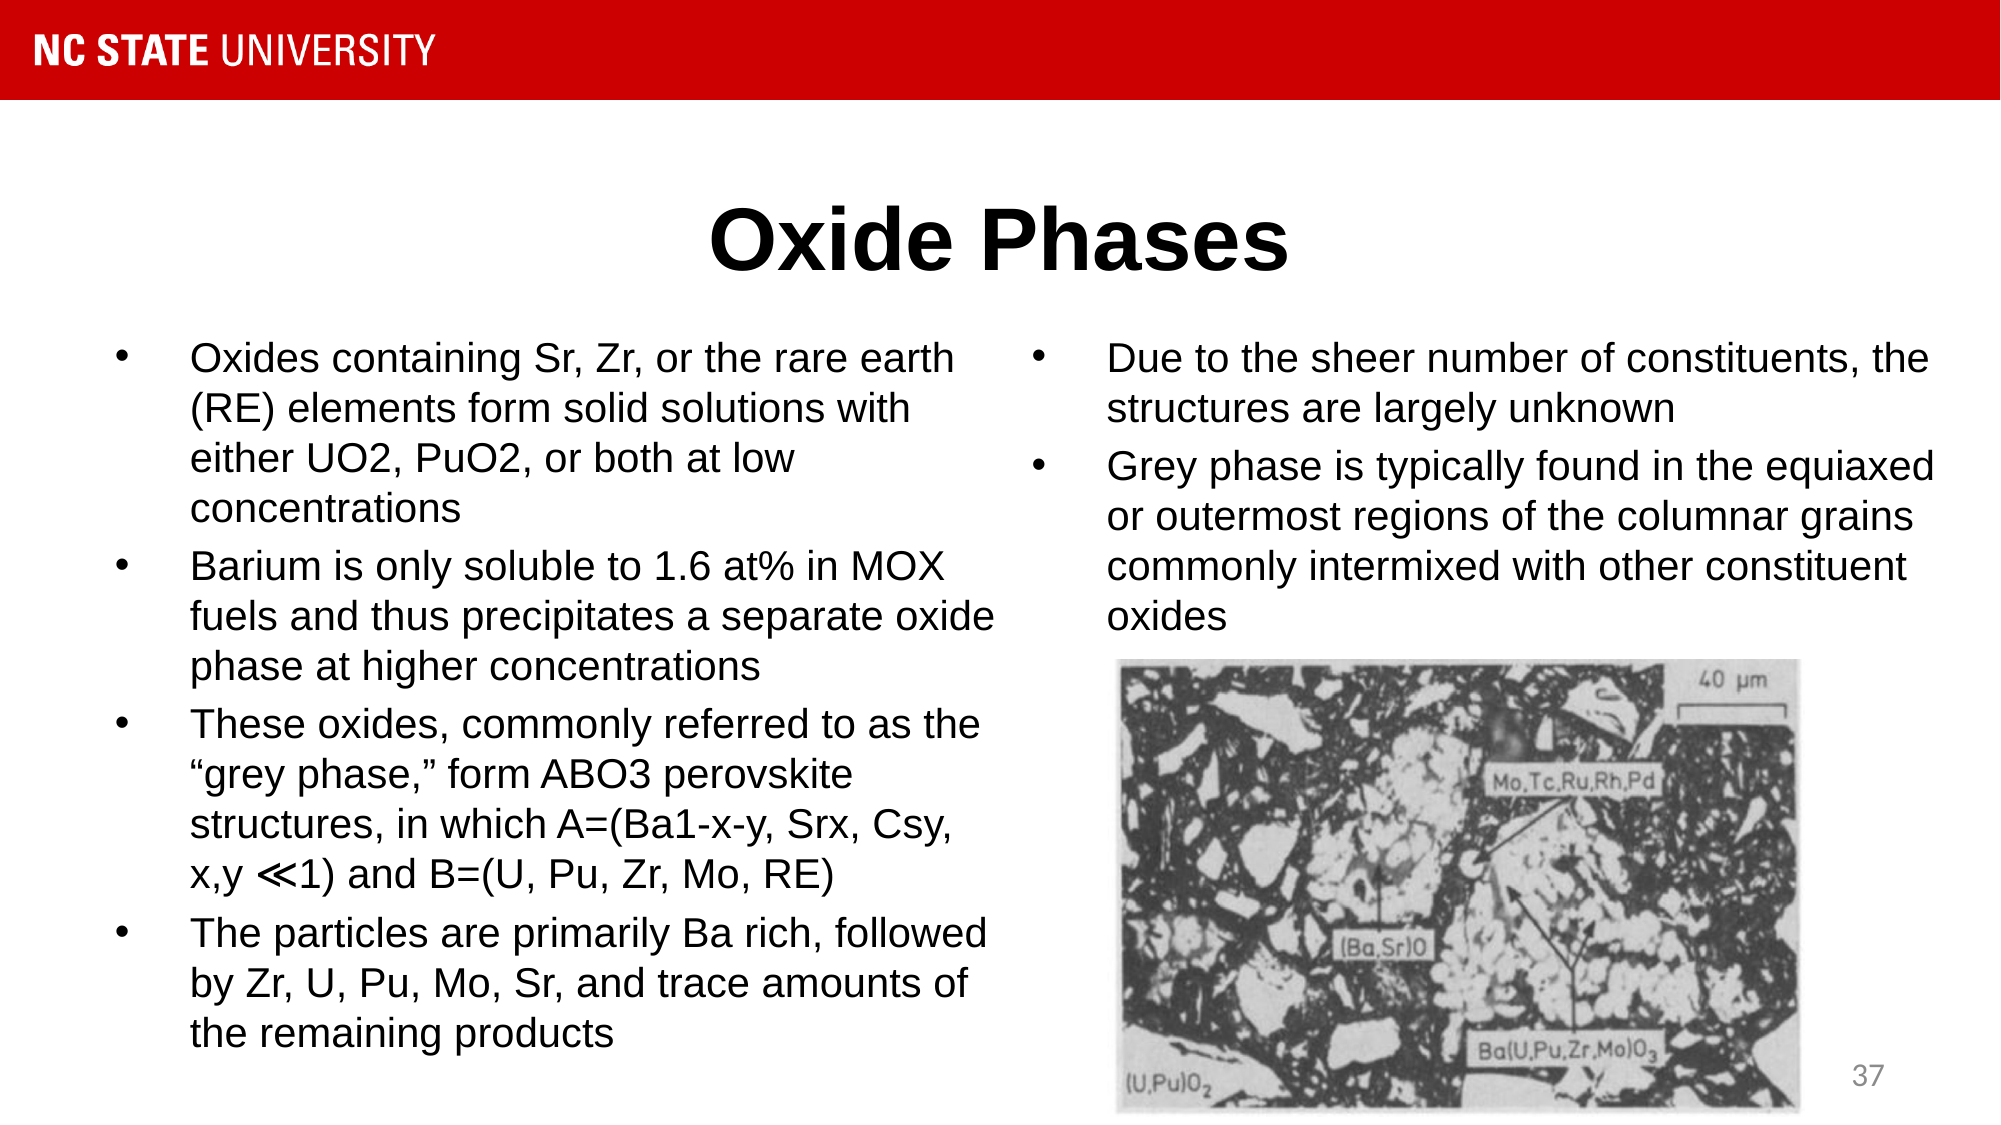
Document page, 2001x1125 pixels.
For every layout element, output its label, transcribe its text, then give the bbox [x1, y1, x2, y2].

list Due to the sheer number of constituents, the structures are largely unknown Grey phase is typically found in the equiaxed or outermost regions of the columnar grains commonly intermixed with other constituent oxides [1016, 322, 1954, 1005]
picture [1105, 649, 1812, 1122]
list Oxides containing Sr, Zr, or the rare earth (RE) elements form solid solutions with either UO2, PuO2, or both at low concentrations Barium is only soluble to 1.6 at% in MOX fuels and thus precipitates a separate oxide phase at higher concentrations These oxides, commonly referred to as the “grey phase,” form ABO3 perovskite structures, in which A=(Ba1-x-y, Srx, Csy, x,y ≪1) and B=(U, Pu, Zr, Mo, RE) The particles are primarily Ba rich, followed by Zr, U, Pu, Mo, Sr, and trace amounts of the remaining products [99, 322, 1016, 1005]
title Oxide Phases [99, 147, 1900, 322]
picture [0, 0, 2001, 100]
slide_number 37 [1816, 1042, 1900, 1103]
